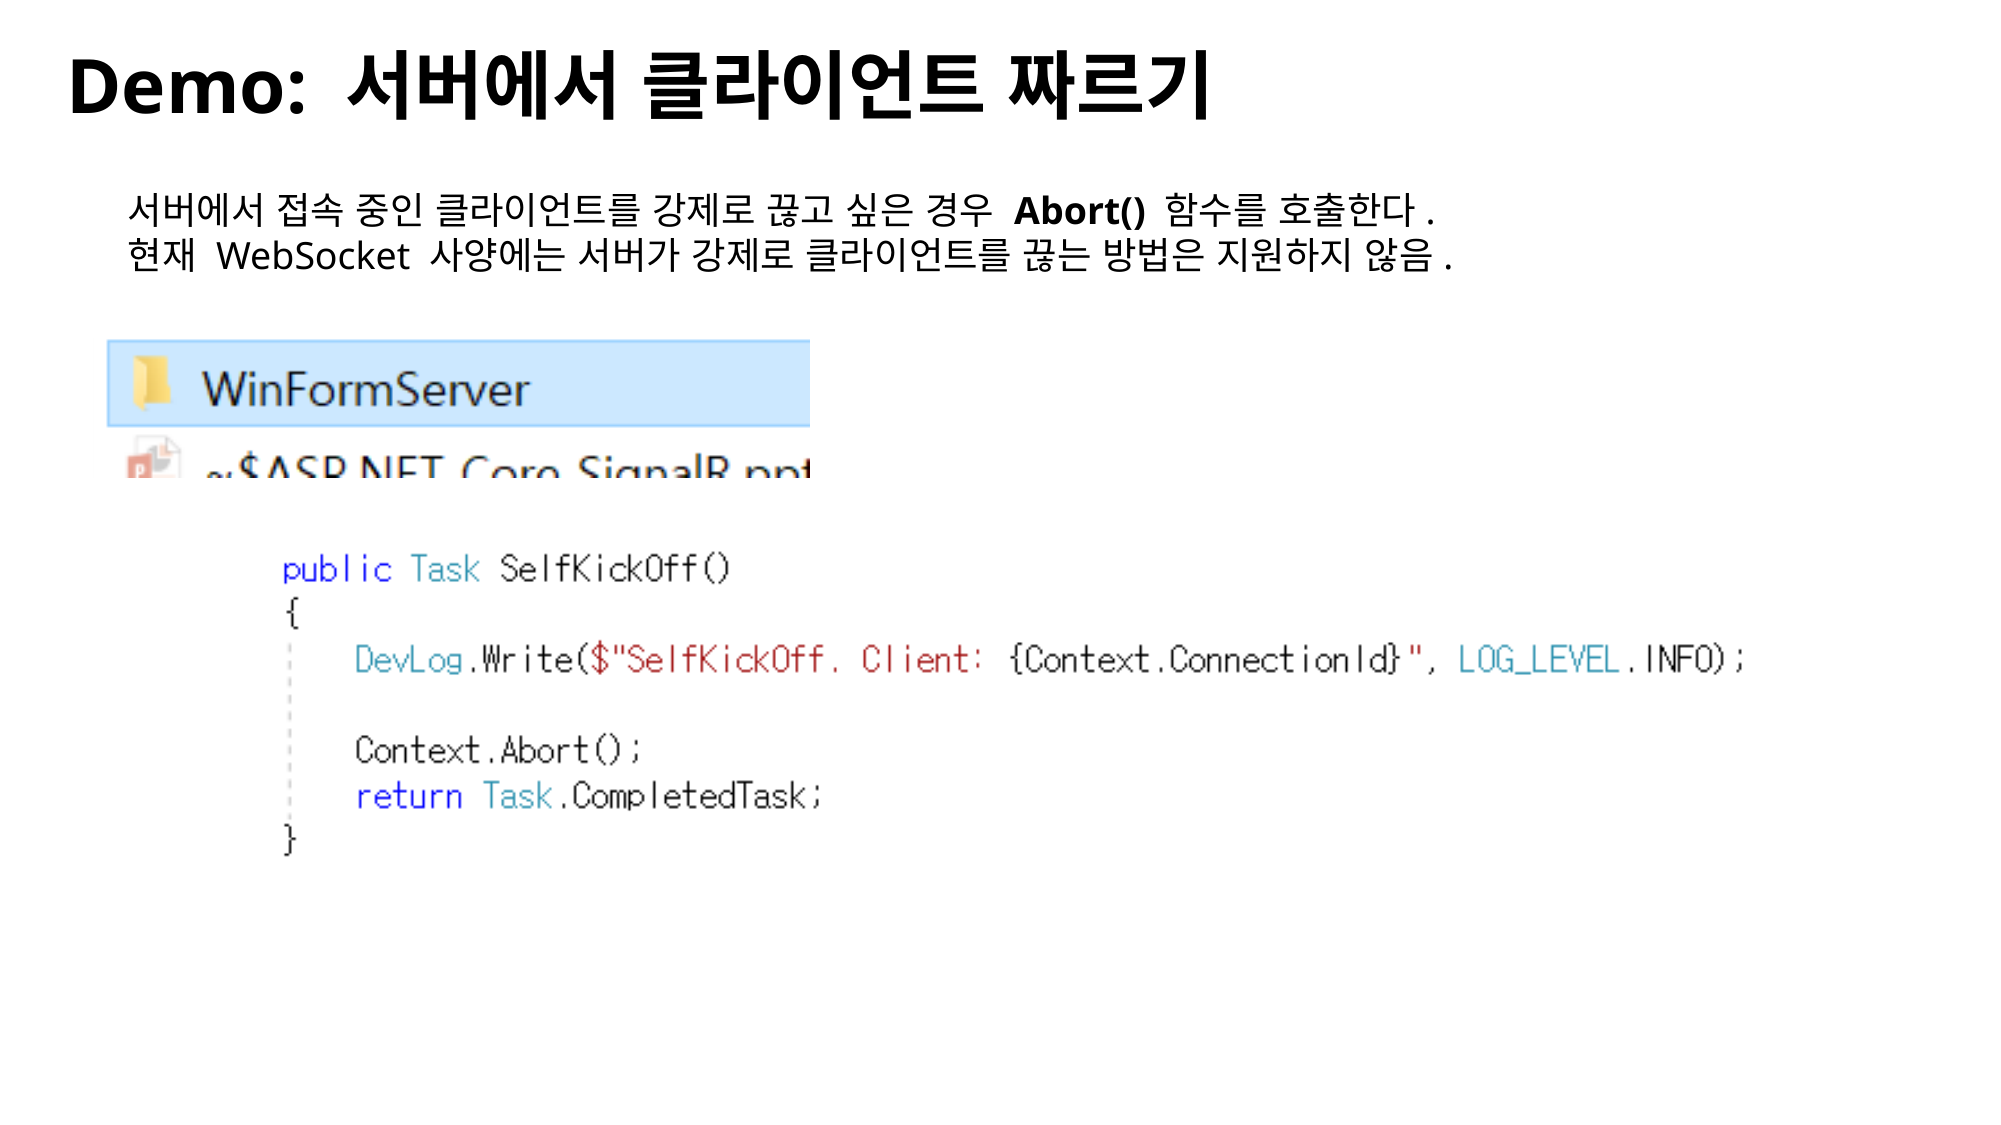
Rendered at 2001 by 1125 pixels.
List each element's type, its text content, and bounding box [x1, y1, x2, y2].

text_box 서버에서 접속 중인 클라이언트를 강제로 끊고 싶은 경우 Abort() 함수를 호출한다. 현재 WebSocket 사양에는 서버가 강제로 클라이언트를 끊는 방법은 지원하지 않음. [112, 179, 1666, 285]
picture [92, 337, 810, 478]
picture [267, 548, 1769, 895]
text_box Demo: 서버에서 클라이언트 짜르기 [51, 30, 1342, 136]
